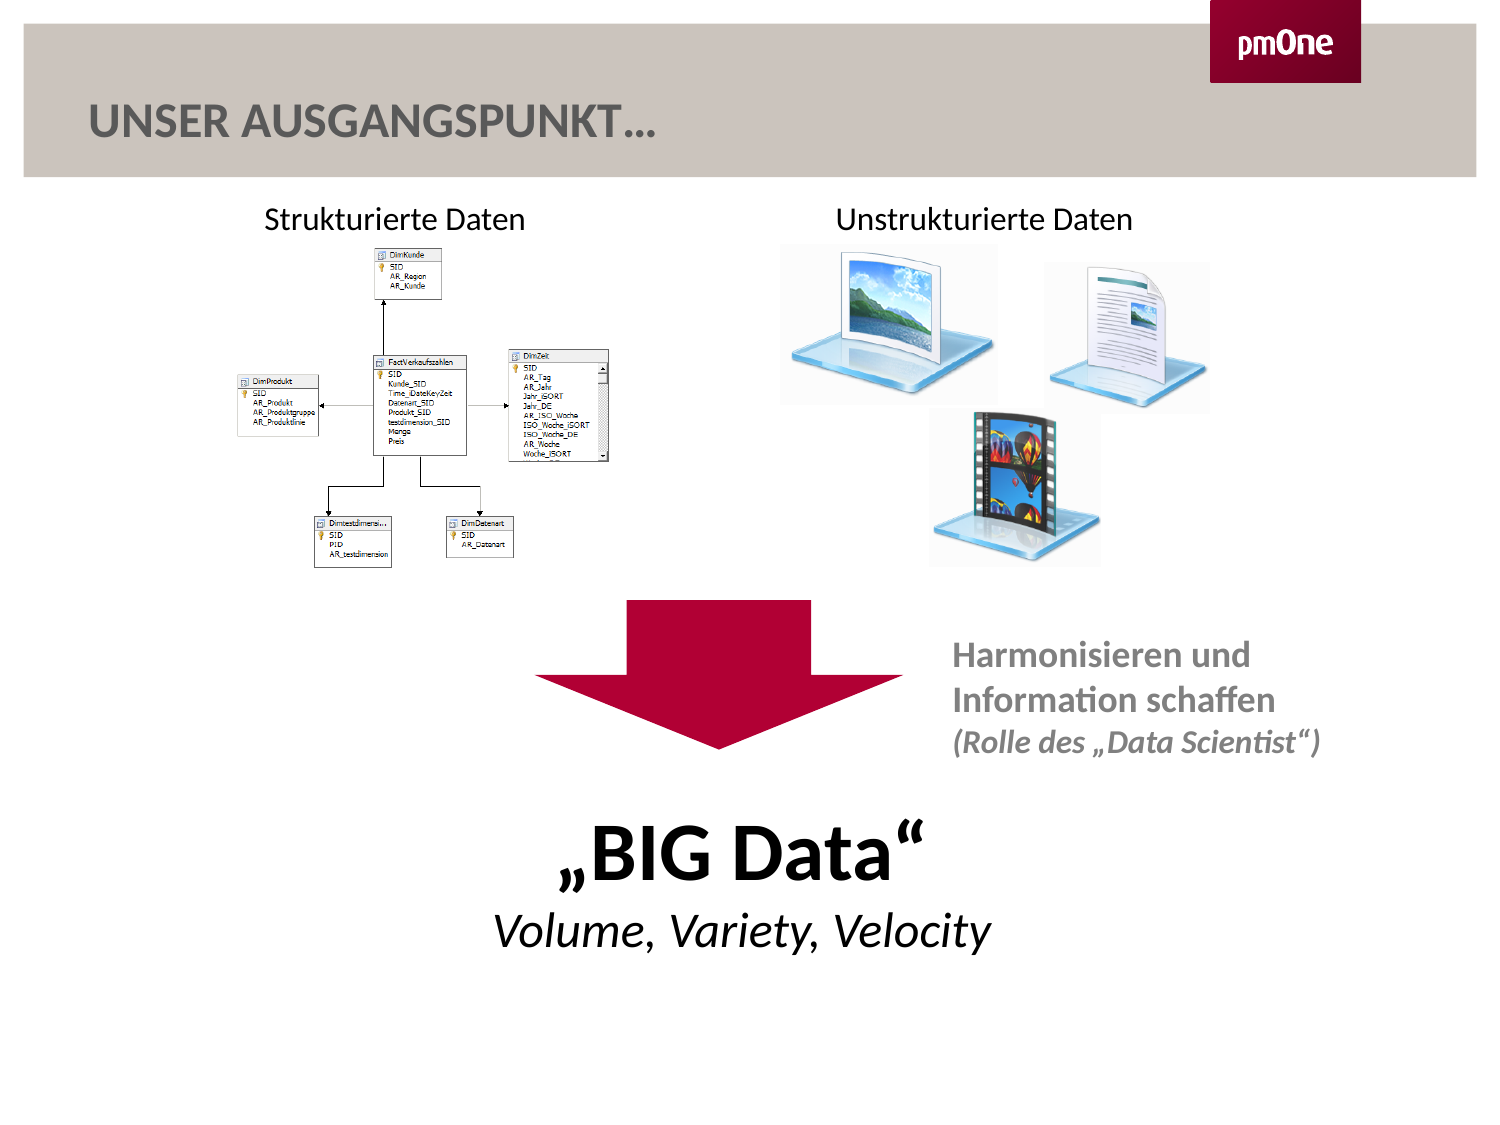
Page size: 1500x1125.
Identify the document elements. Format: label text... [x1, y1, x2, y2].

title Unser Ausgangspunkt… [88, 41, 1199, 148]
text_box Harmonisieren und Information schaffen (Rolle des „Data Scientist“) [937, 622, 1340, 768]
picture [929, 262, 1210, 567]
text_box Strukturierte Daten [249, 190, 590, 240]
text_box [532, 598, 906, 752]
picture [779, 244, 998, 405]
picture [218, 241, 618, 581]
text_box Unstrukturierte Daten [820, 190, 1188, 245]
text_box „BIG Data“ Volume, Variety, Velocity [297, 789, 1186, 965]
